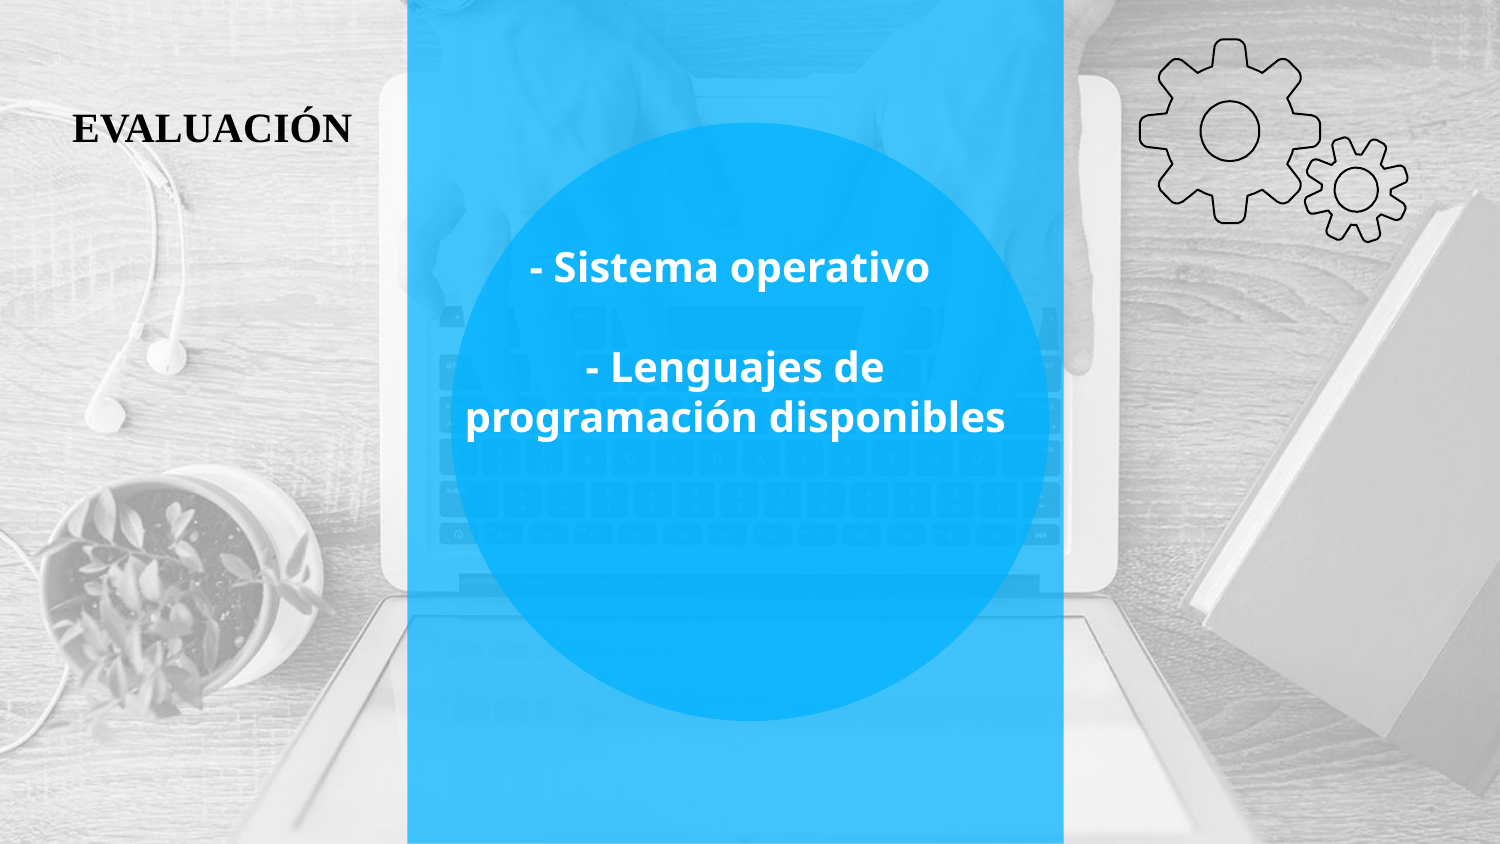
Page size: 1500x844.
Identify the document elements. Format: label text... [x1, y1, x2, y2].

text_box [1139, 39, 1408, 243]
text_box [407, 0, 1064, 844]
title - Sistema operativo - Lenguajes de programación disponibles [436, 189, 1035, 556]
text_box EVALUACIÓN [57, 93, 368, 158]
